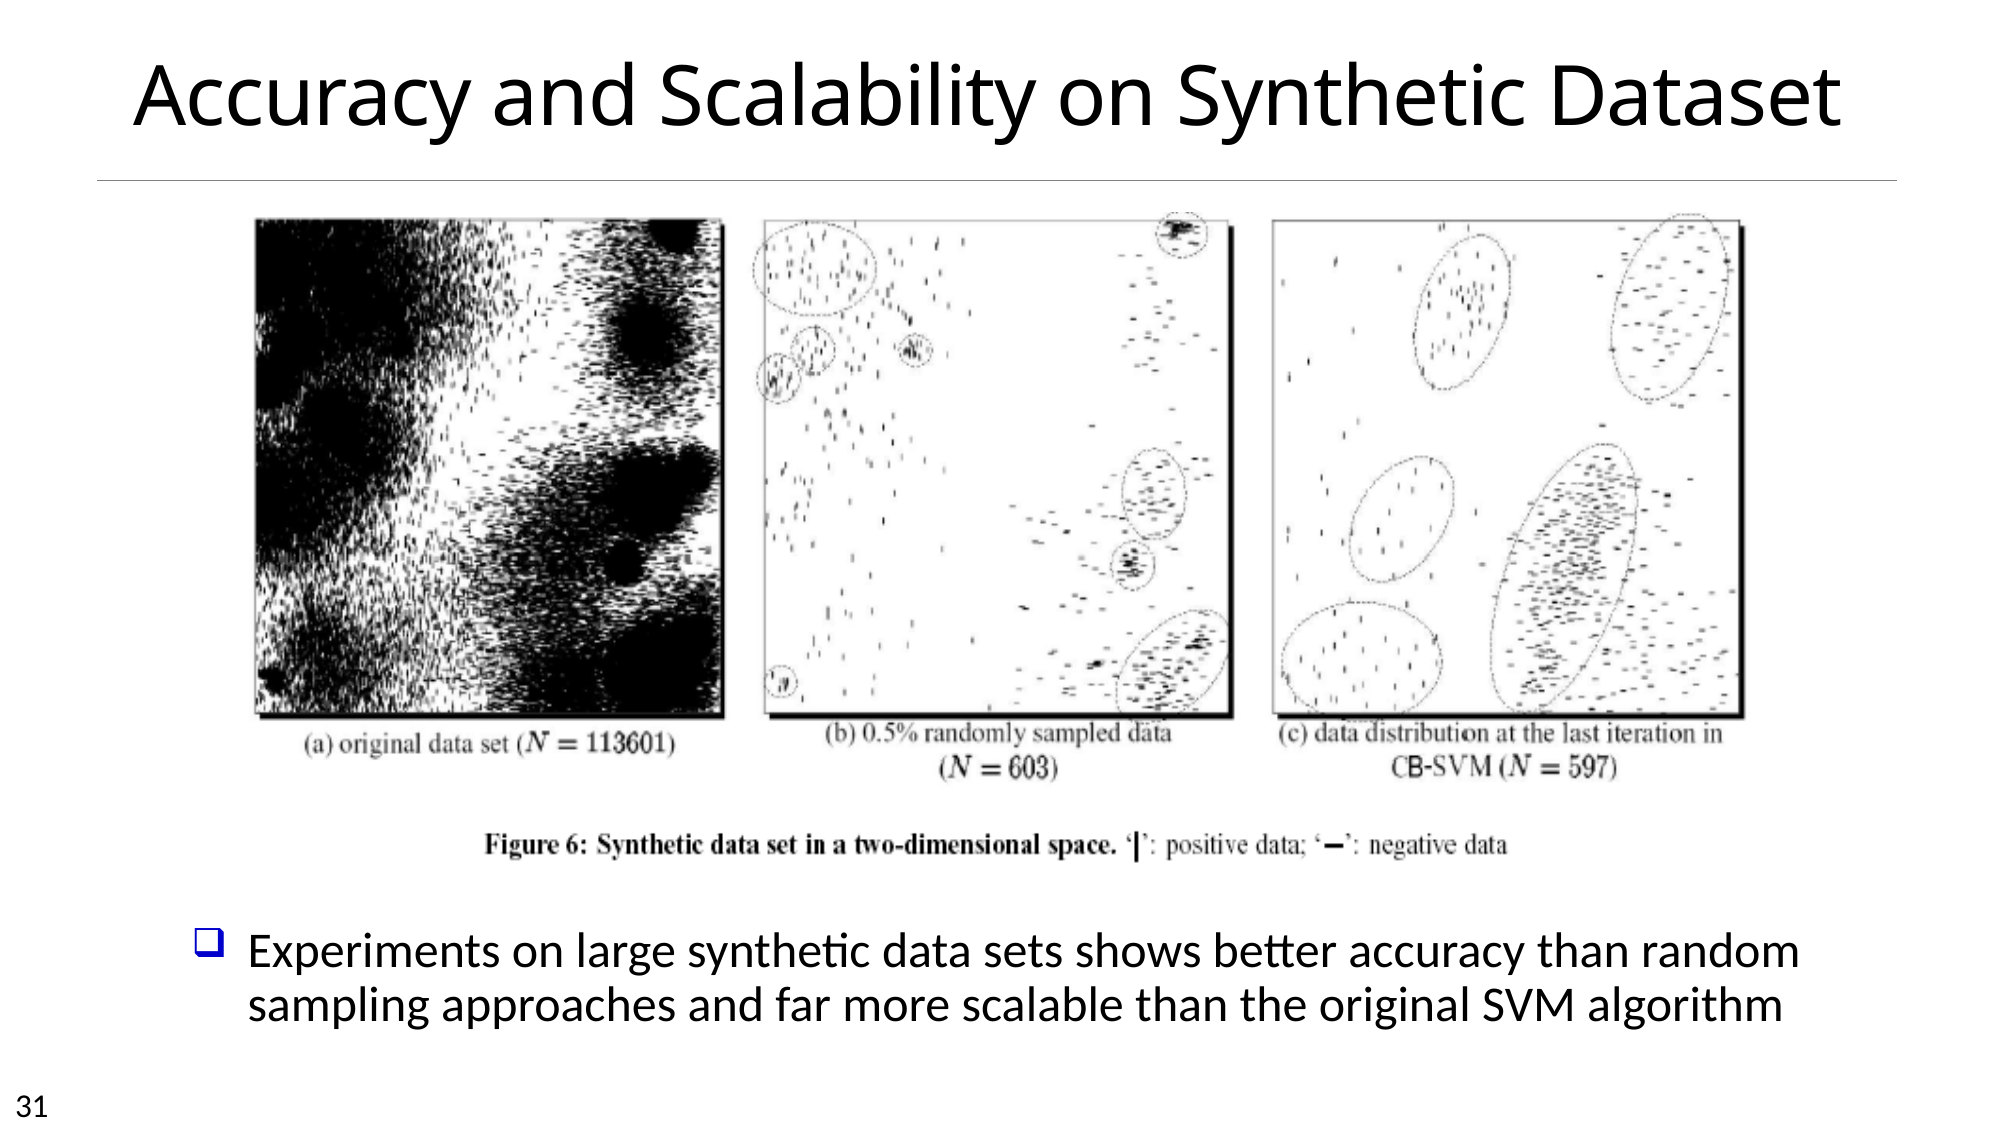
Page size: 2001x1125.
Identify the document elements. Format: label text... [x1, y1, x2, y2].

title Accuracy and Scalability on Synthetic Dataset [78, 12, 1899, 150]
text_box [249, 211, 1751, 876]
list Experiments on large synthetic data sets shows better accuracy than random sampling approaches and far more scalable than the original SVM algorithm [176, 916, 1825, 1034]
